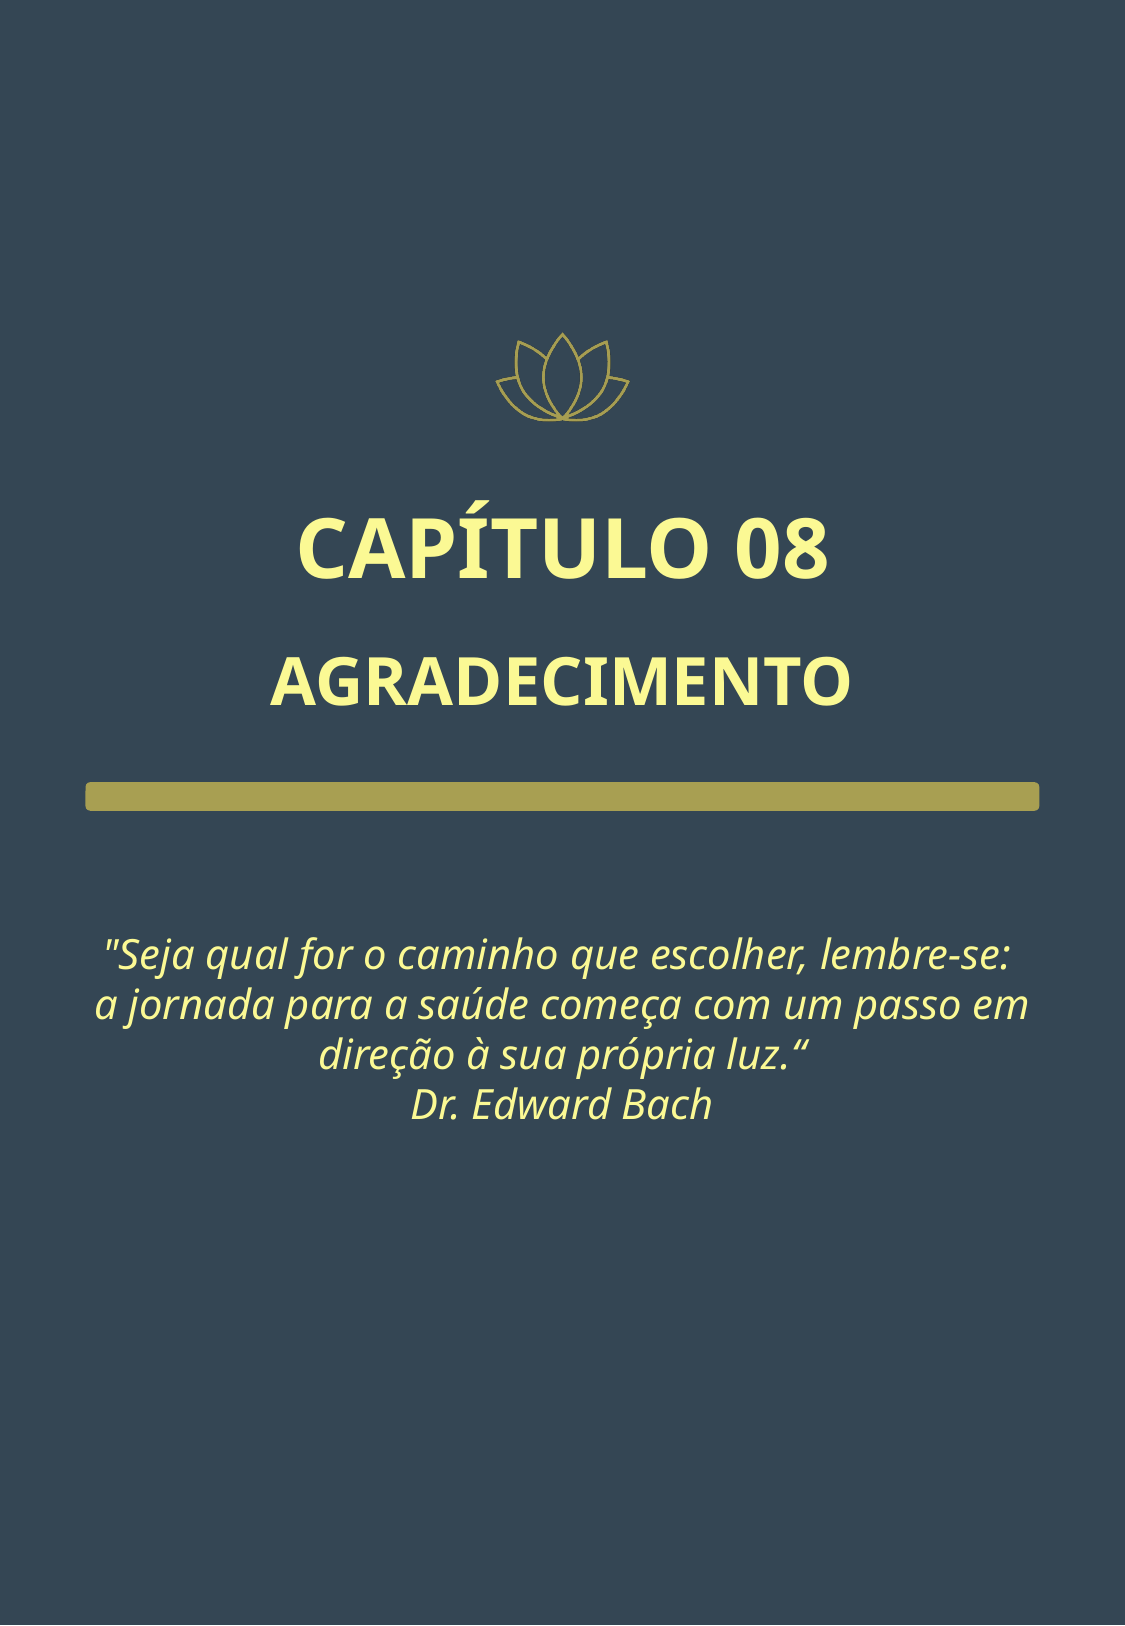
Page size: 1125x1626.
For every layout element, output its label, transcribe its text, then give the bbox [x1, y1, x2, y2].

text_box [83, 780, 1041, 813]
picture [486, 302, 638, 454]
text_box AGRADECIMENTO [54, 631, 1071, 727]
text_box CAPÍTULO 08 [115, 488, 1010, 603]
text_box "Seja qual for o caminho que escolher, lembre-se: a jornada para a saúde começa com um passo em direção à sua própria luz.“ Dr. Edward Bach [67, 920, 1058, 1136]
